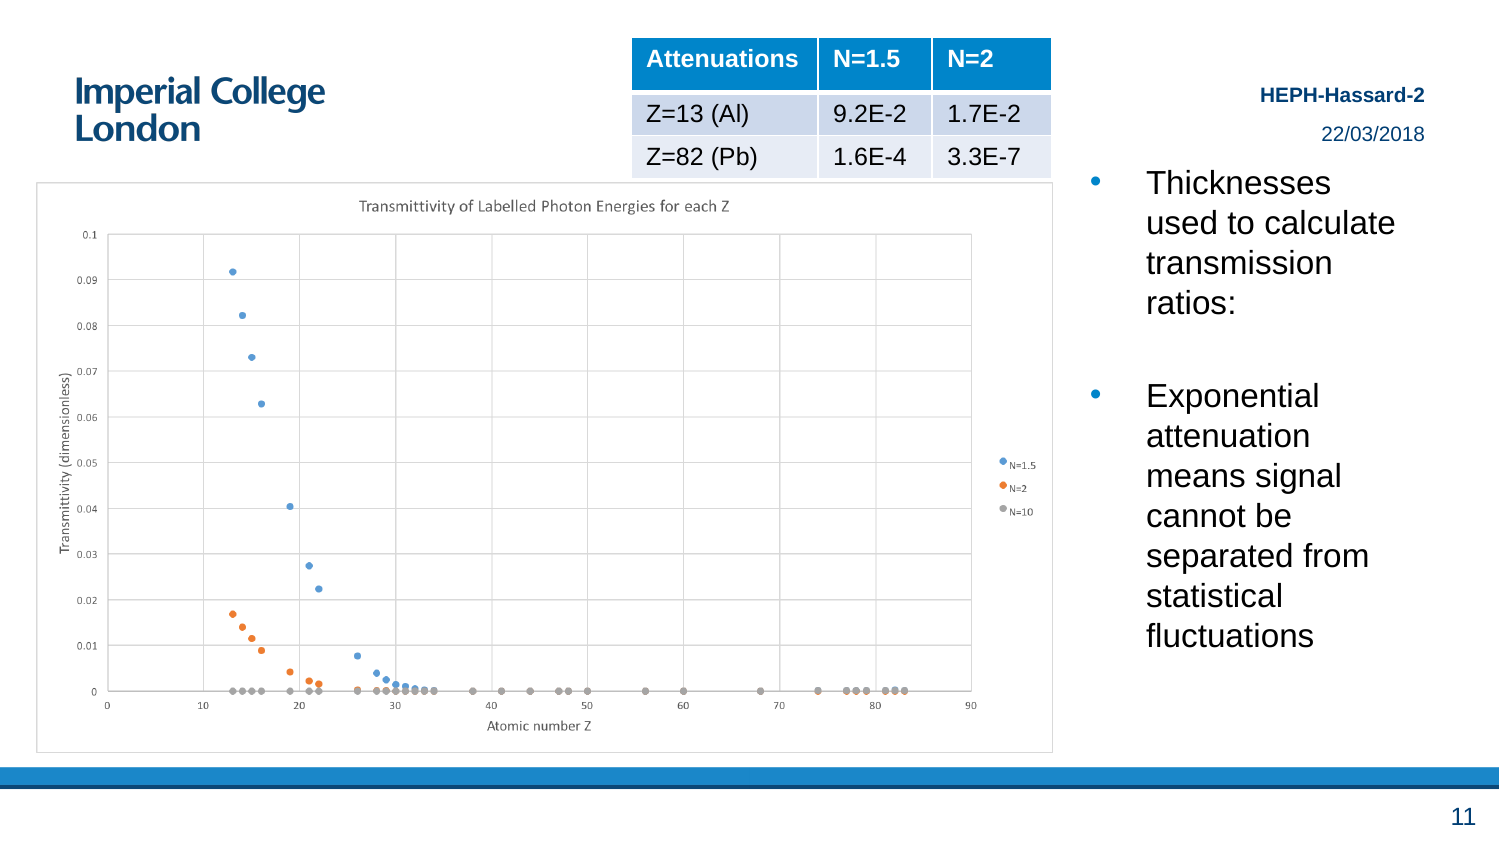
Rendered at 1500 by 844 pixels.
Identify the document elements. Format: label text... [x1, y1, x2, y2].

list 22/03/2018 [1187, 121, 1425, 153]
table_cell 1.6E-4 [819, 136, 931, 178]
list HEPH-Hassard-2 [1075, 81, 1425, 120]
text_box 11 [1435, 792, 1500, 838]
table_cell Z=13 (Al) [632, 95, 817, 135]
table_header Attenuations [632, 38, 817, 90]
table_cell 1.7E-2 [933, 95, 1051, 135]
table_cell 9.2E-2 [819, 95, 931, 135]
table_header N=1.5 [819, 38, 931, 90]
table_header N=2 [933, 38, 1051, 90]
picture [0, 0, 1499, 844]
table_cell 3.3E-7 [933, 136, 1051, 178]
table_cell Z=82 (Pb) [632, 136, 817, 178]
